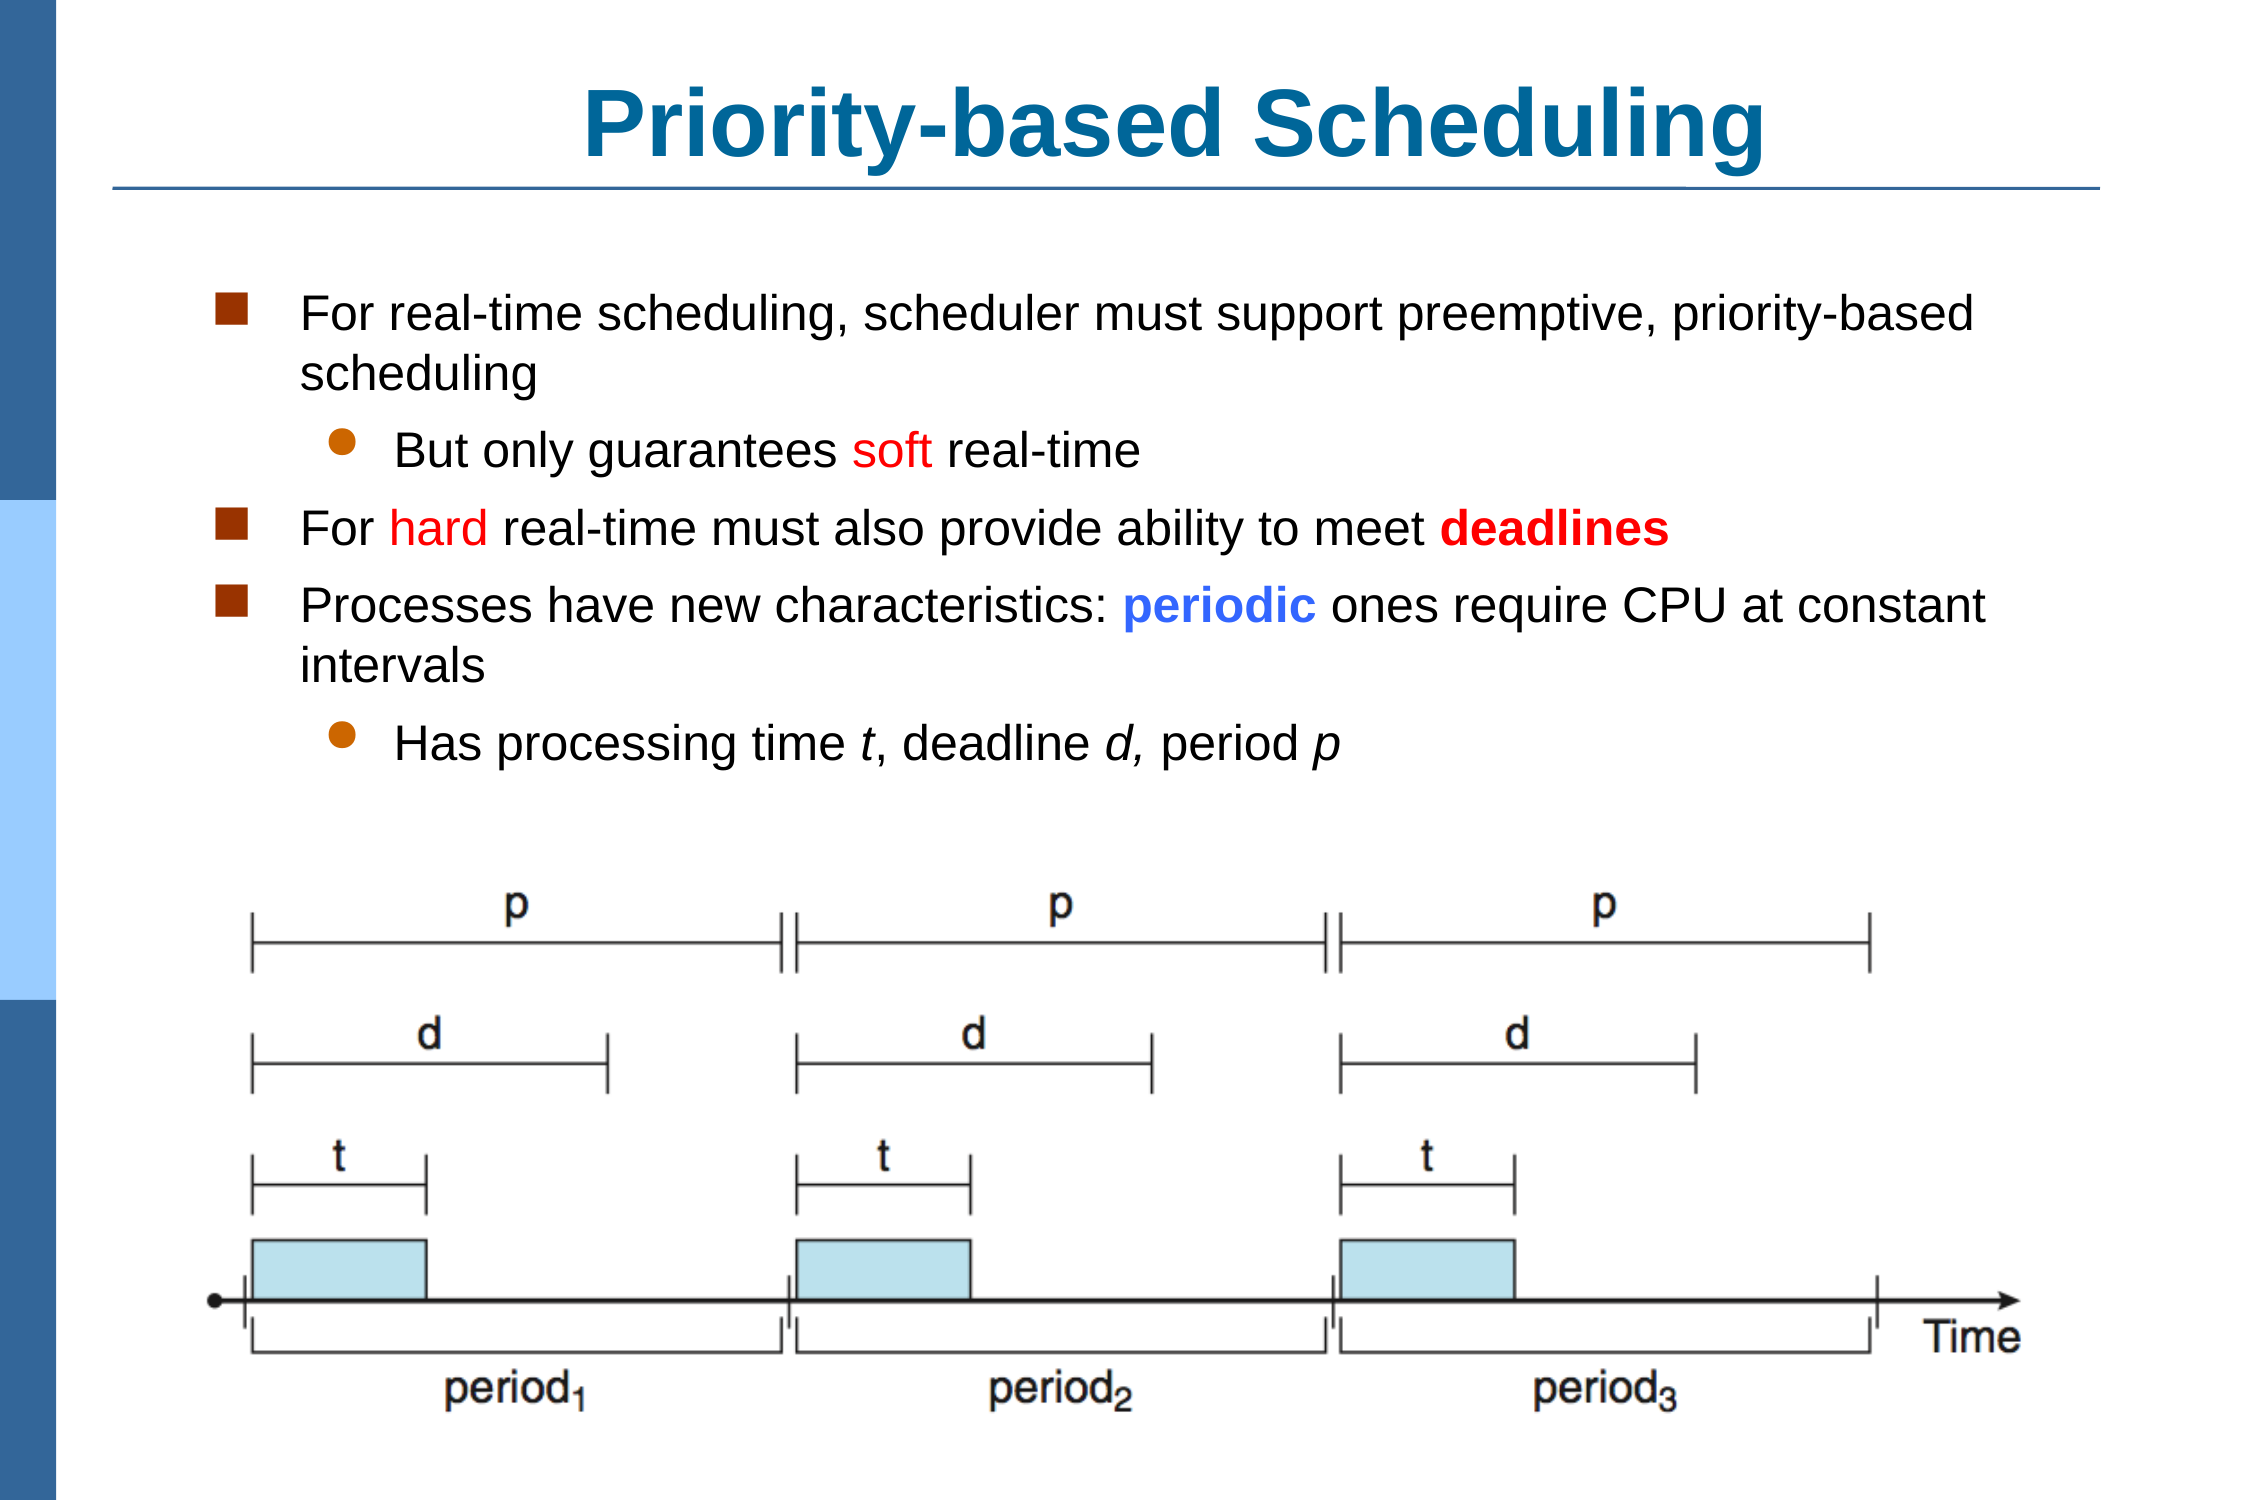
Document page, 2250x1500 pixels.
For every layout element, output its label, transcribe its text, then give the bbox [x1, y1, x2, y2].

picture [177, 789, 2083, 1500]
list For real-time scheduling, scheduler must support preemptive, priority-based scheduling But only guarantees soft real-time For hard real-time must also provide ability to meet deadlines Processes have new characteristics: periodic ones require CPU at constant intervals Has processing time t, deadline d, period p 0 ≤ t ≤ d ≤ p Rate of periodic task is 1/p [198, 269, 2062, 787]
title Priority-based Scheduling [213, 60, 2138, 187]
